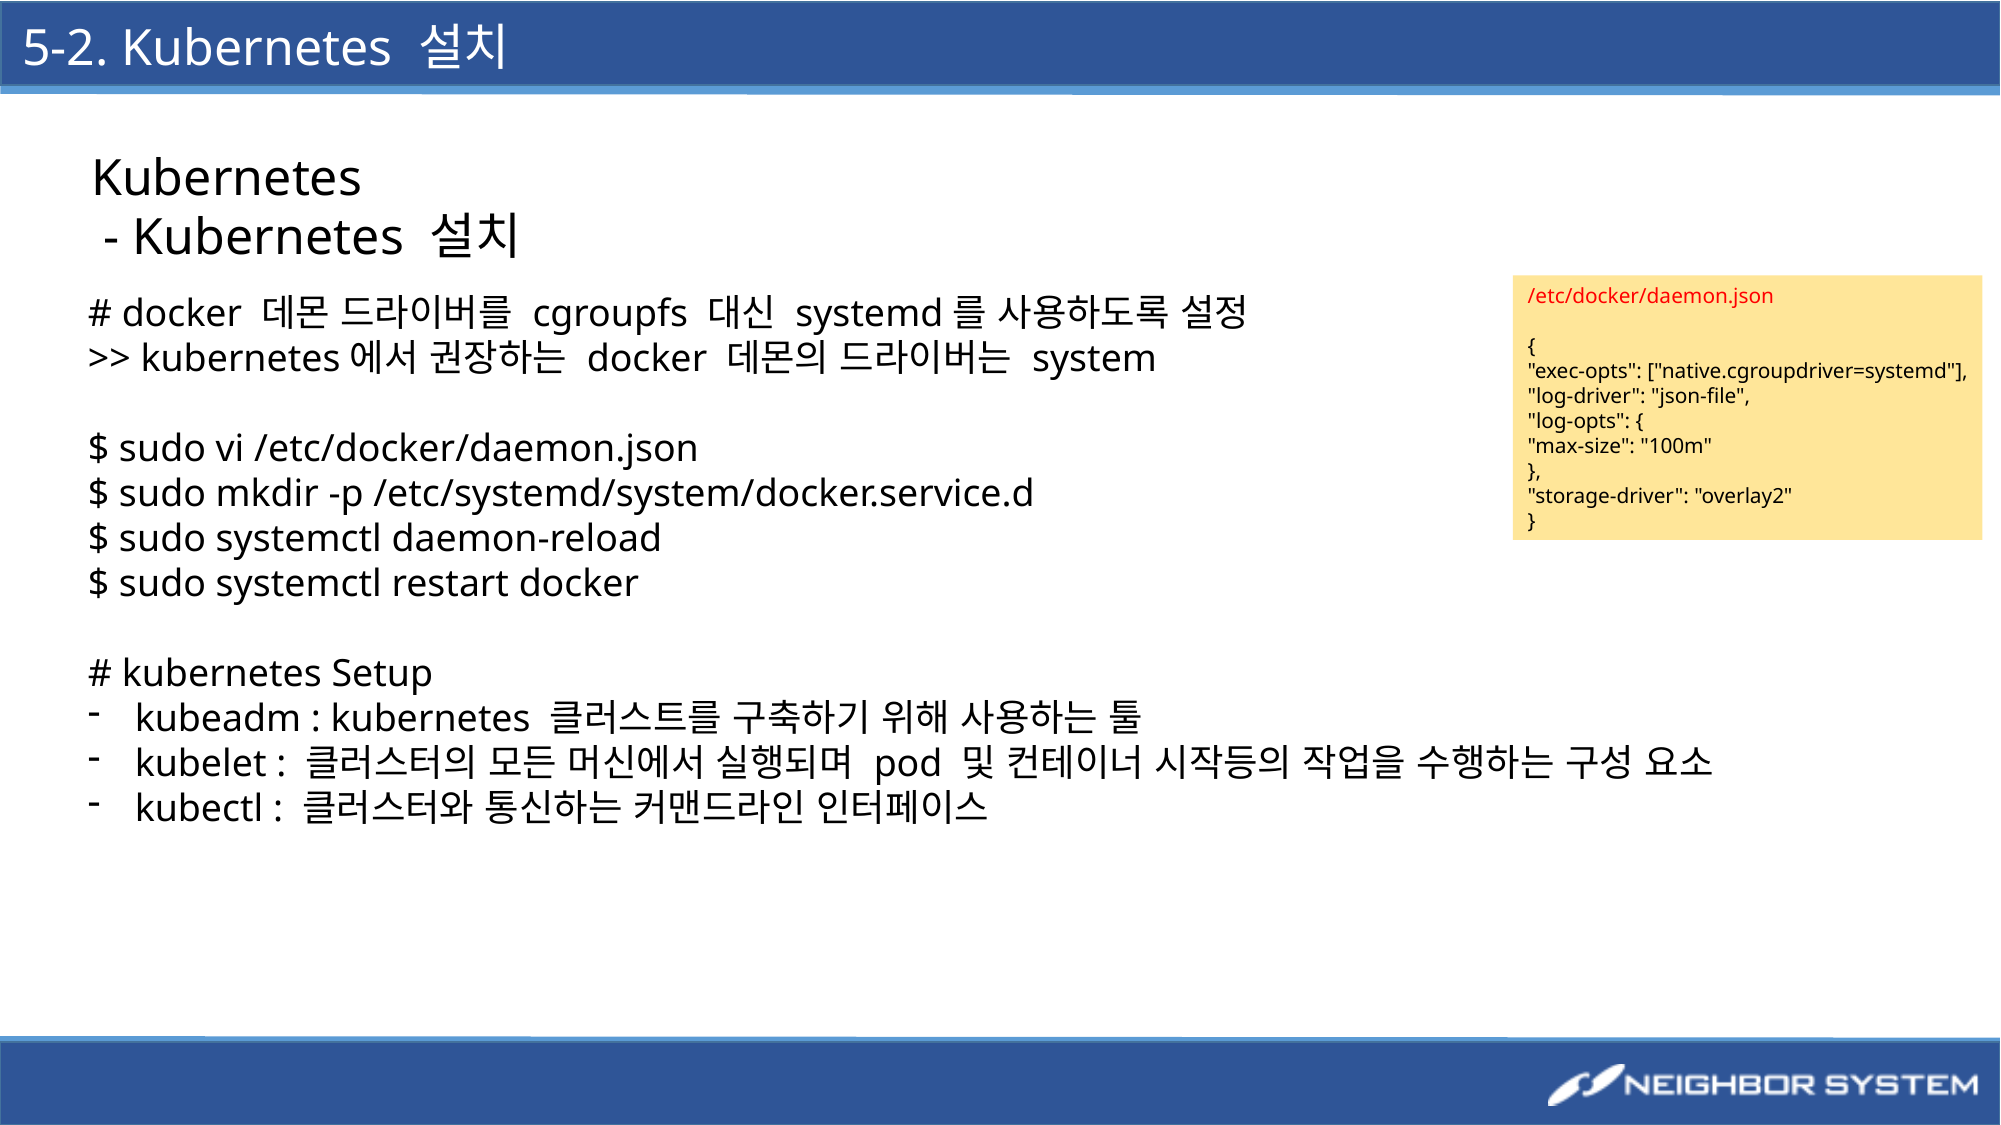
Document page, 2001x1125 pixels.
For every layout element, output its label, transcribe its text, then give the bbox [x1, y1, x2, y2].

text_box Kubernetes - Kubernetes 설치 [76, 137, 1897, 273]
text_box /etc/docker/daemon.json { "exec-opts": ["native.cgroupdriver=systemd"], "log-driver": "json-file", "log-opts": { "max-size": "100m" }, "storage-driver": "overlay2" } [1512, 275, 1983, 540]
picture [1548, 1064, 2000, 1106]
text_box # docker 데몬 드라이버를 cgroupfs 대신 systemd를 사용하도록 설정 >> kubernetes에서 권장하는 docker 데몬의 드라이버는 system $ sudo vi /etc/docker/daemon.json $ sudo mkdir -p /etc/systemd/system/docker.service.d $ sudo systemctl daemon-reload $ sudo systemctl restart docker # kubernetes Setup kubeadm : kubernetes 클러스트를 구축하기 위해 사용하는 툴 kubelet : 클러스터의 모든 머신에서 실행되며 pod 및 컨테이너 시작등의 작업을 수행하는 구성 요소 kubectl : 클러스터와 통신하는 커맨드라인 인터페이스 [73, 281, 1966, 836]
text_box [0, 1043, 2000, 1125]
text_box [0, 1, 2000, 86]
text_box 5-2. Kubernetes 설치 [7, 8, 1093, 83]
